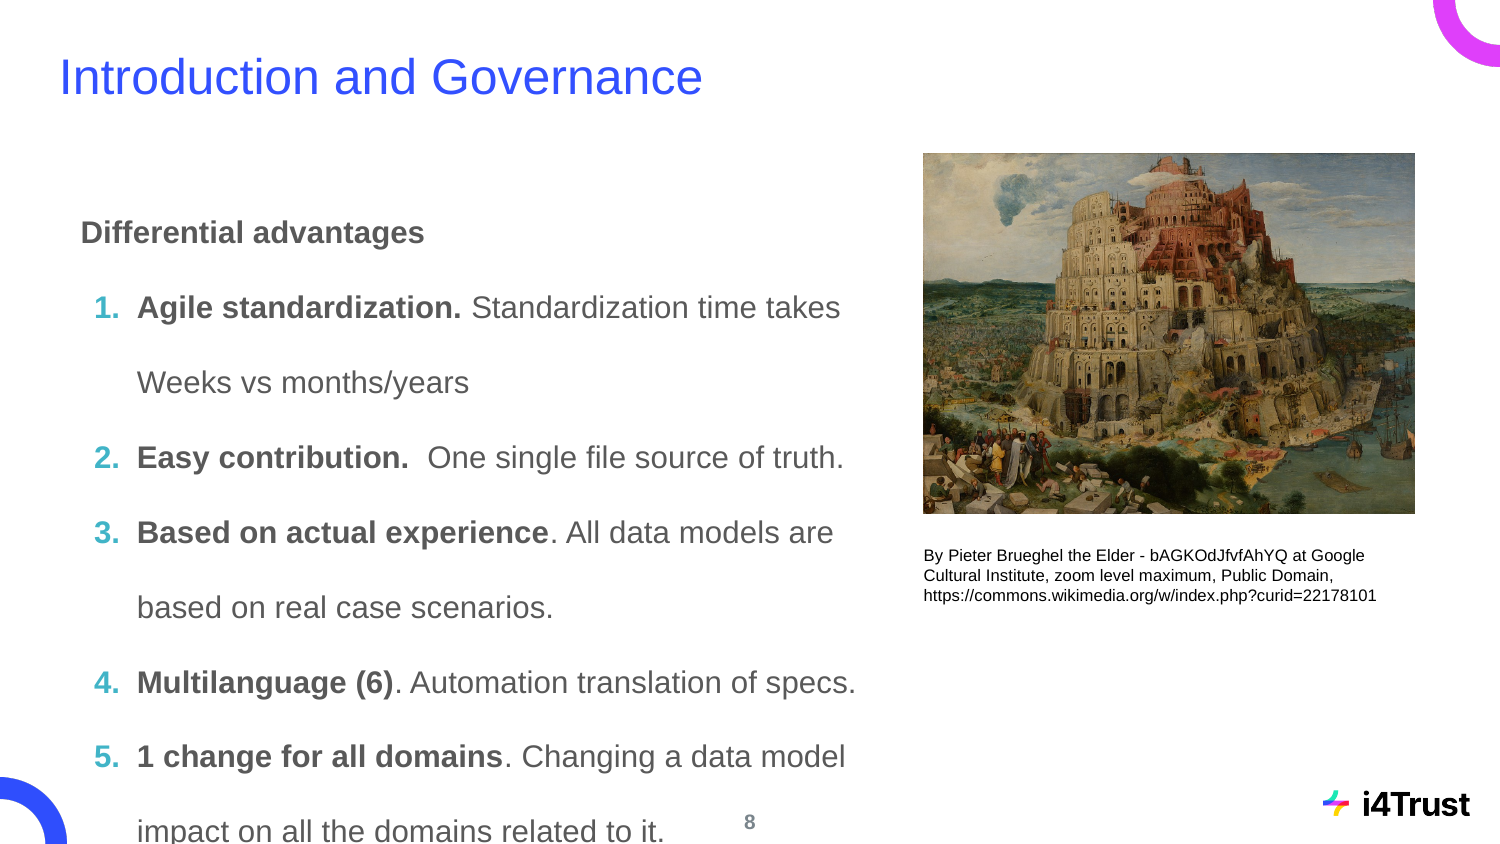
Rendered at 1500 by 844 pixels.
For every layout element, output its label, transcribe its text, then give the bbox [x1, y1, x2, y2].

picture [922, 153, 1416, 514]
picture [0, 777, 67, 844]
text_box Differential advantages Agile standardization. Standardization time takes Weeks vs months/years Easy contribution. One single file source of truth. Based on actual experience. All data models are based on real case scenarios. Multilanguage (6). Automation translation of specs. 1 change for all domains. Changing a data model impact on all the domains related to it. [69, 169, 909, 530]
slide_number ‹#› [665, 798, 835, 844]
picture [1322, 782, 1471, 825]
picture [1433, 0, 1500, 67]
text_box By Pieter Brueghel the Elder - bAGKOdJfvfAhYQ at Google Cultural Institute, zoom level maximum, Public Domain, https://commons.wikimedia.org/w/index.php?curid=22178101 [908, 529, 1415, 630]
title Introduction and Governance [58, 44, 1388, 169]
